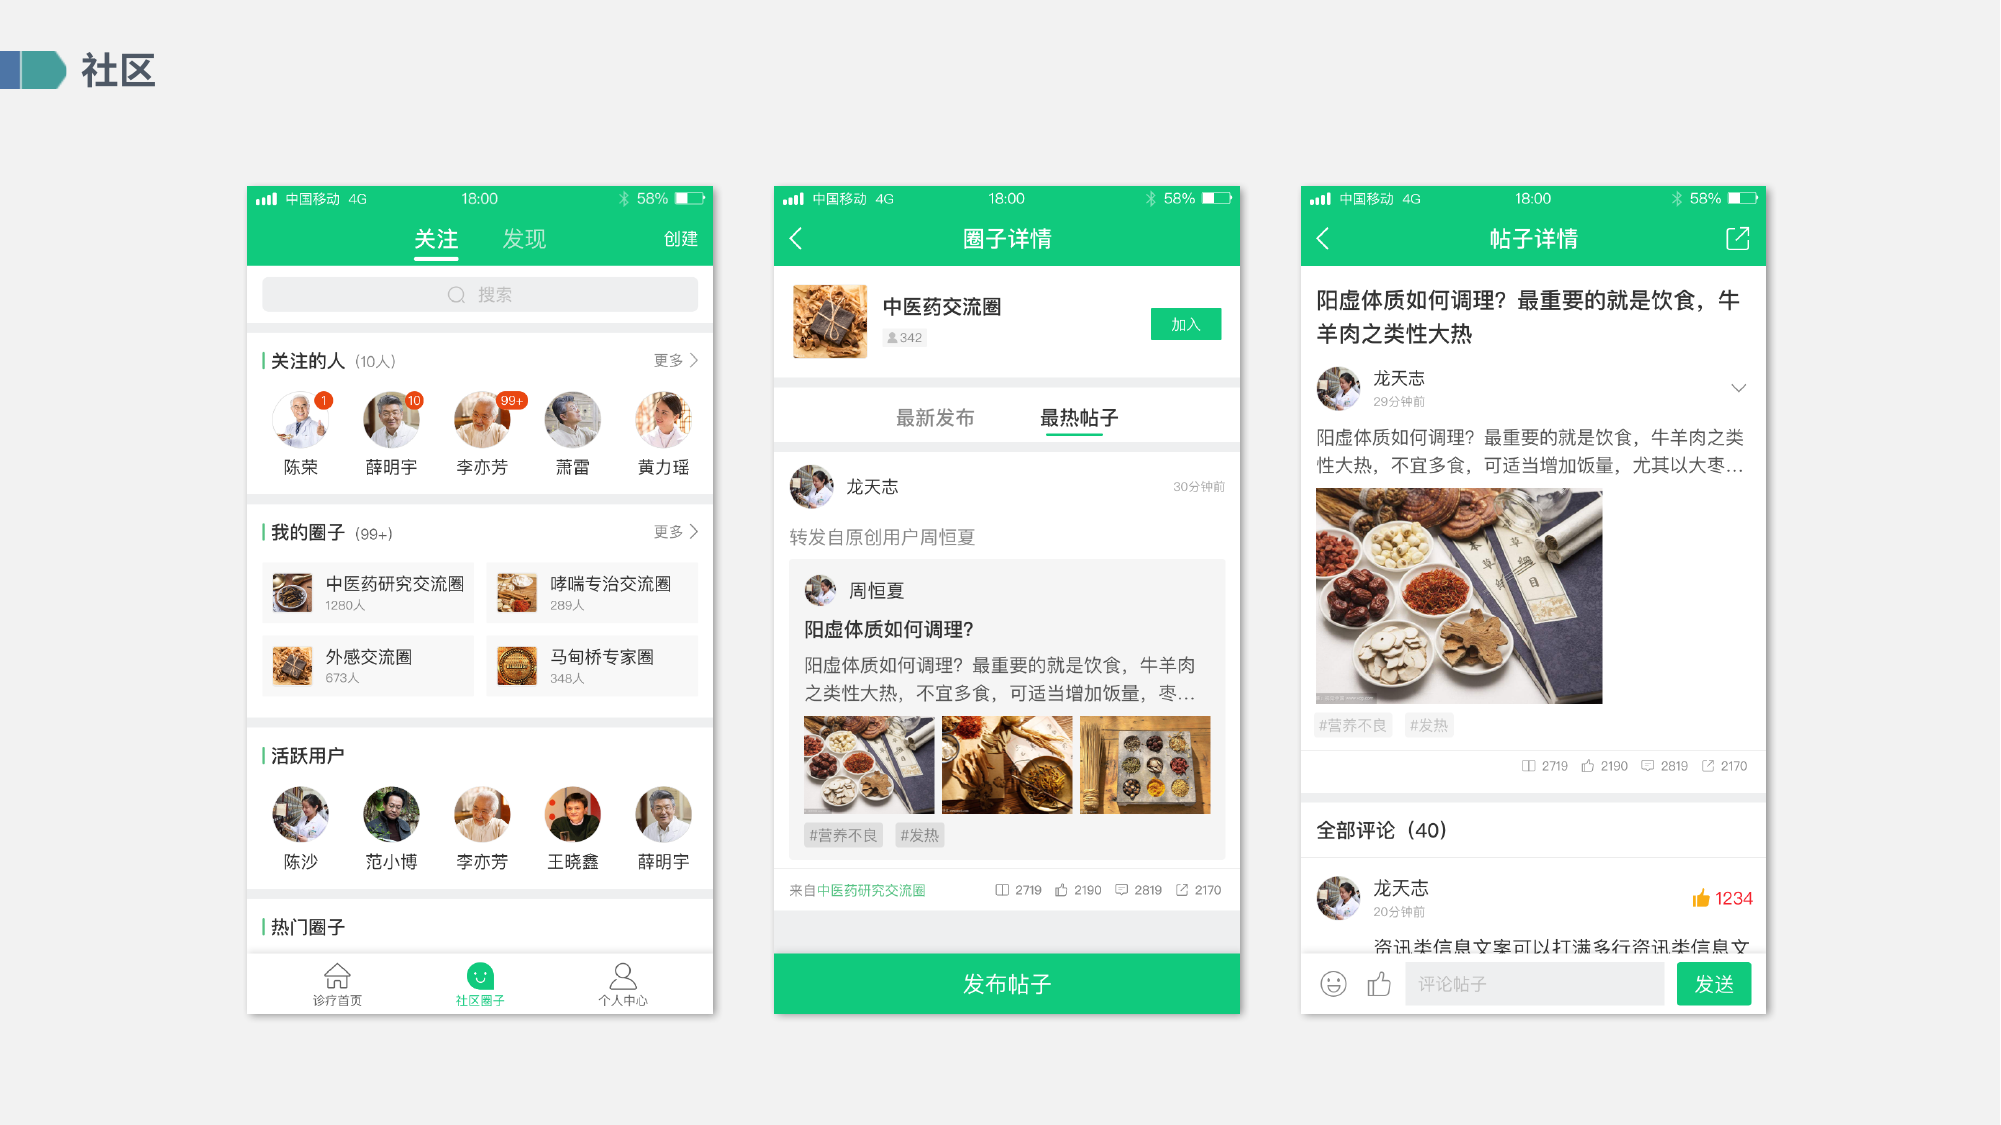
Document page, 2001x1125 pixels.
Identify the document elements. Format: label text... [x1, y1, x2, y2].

picture [774, 186, 1240, 1014]
picture [247, 186, 713, 1014]
text_box 社区 [67, 39, 172, 100]
picture [1301, 186, 1766, 1014]
